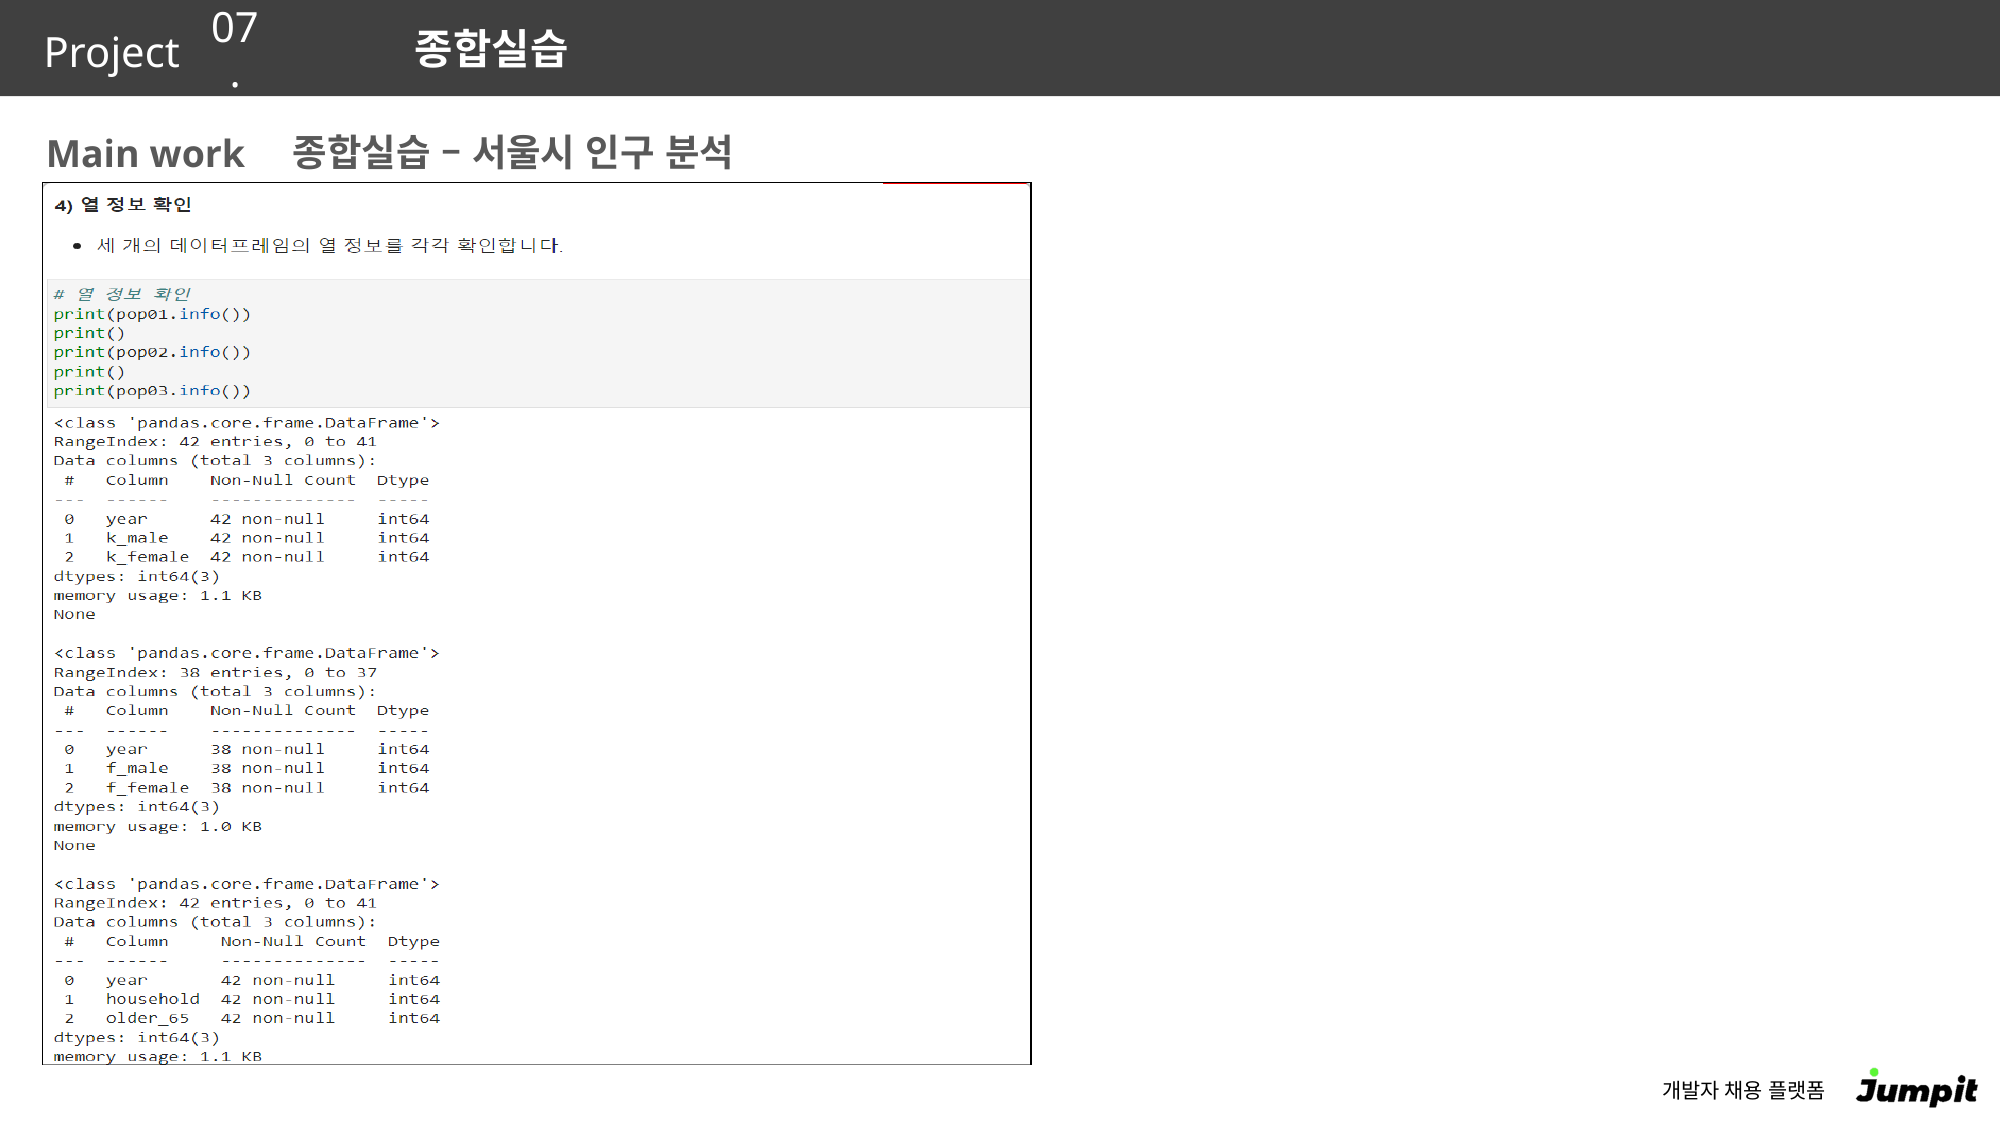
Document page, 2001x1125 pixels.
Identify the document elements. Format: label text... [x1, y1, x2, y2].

list 종합실습 – 서울시 인구 분석 [277, 126, 1856, 183]
picture [1849, 1063, 1982, 1113]
list 07. [192, 20, 278, 82]
picture [42, 182, 1032, 1065]
list 종합실습 [399, 20, 1707, 82]
